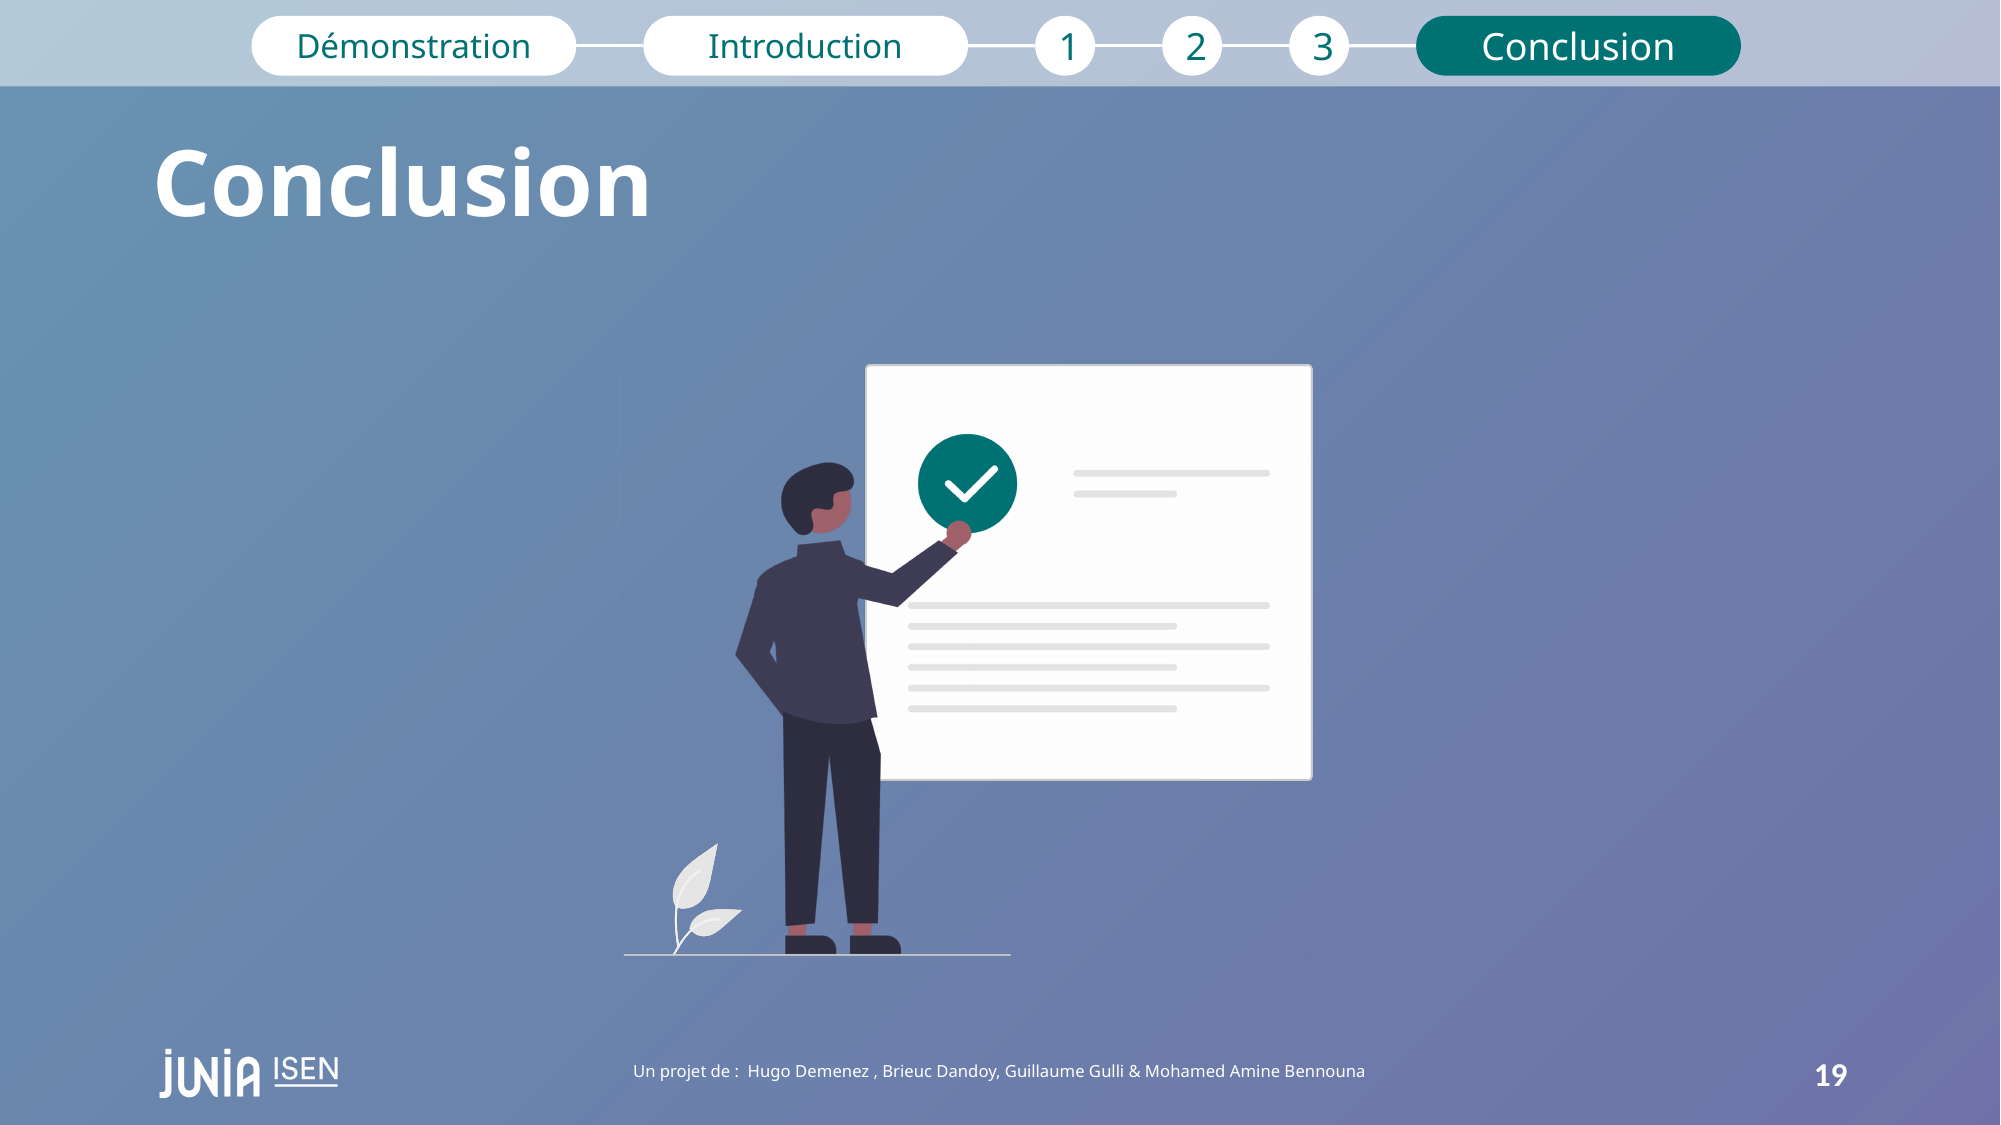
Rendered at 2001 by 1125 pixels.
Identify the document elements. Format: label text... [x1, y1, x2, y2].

picture [137, 1026, 360, 1119]
picture [623, 364, 1313, 956]
title Conclusion [137, 96, 1863, 278]
slide_number 19 [1412, 1042, 1863, 1103]
footer Un projet de : Hugo Demenez , Brieuc Dandoy, Guillaume Gulli & Mohamed Amine Bennouna [587, 1042, 1412, 1103]
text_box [251, 15, 1741, 76]
